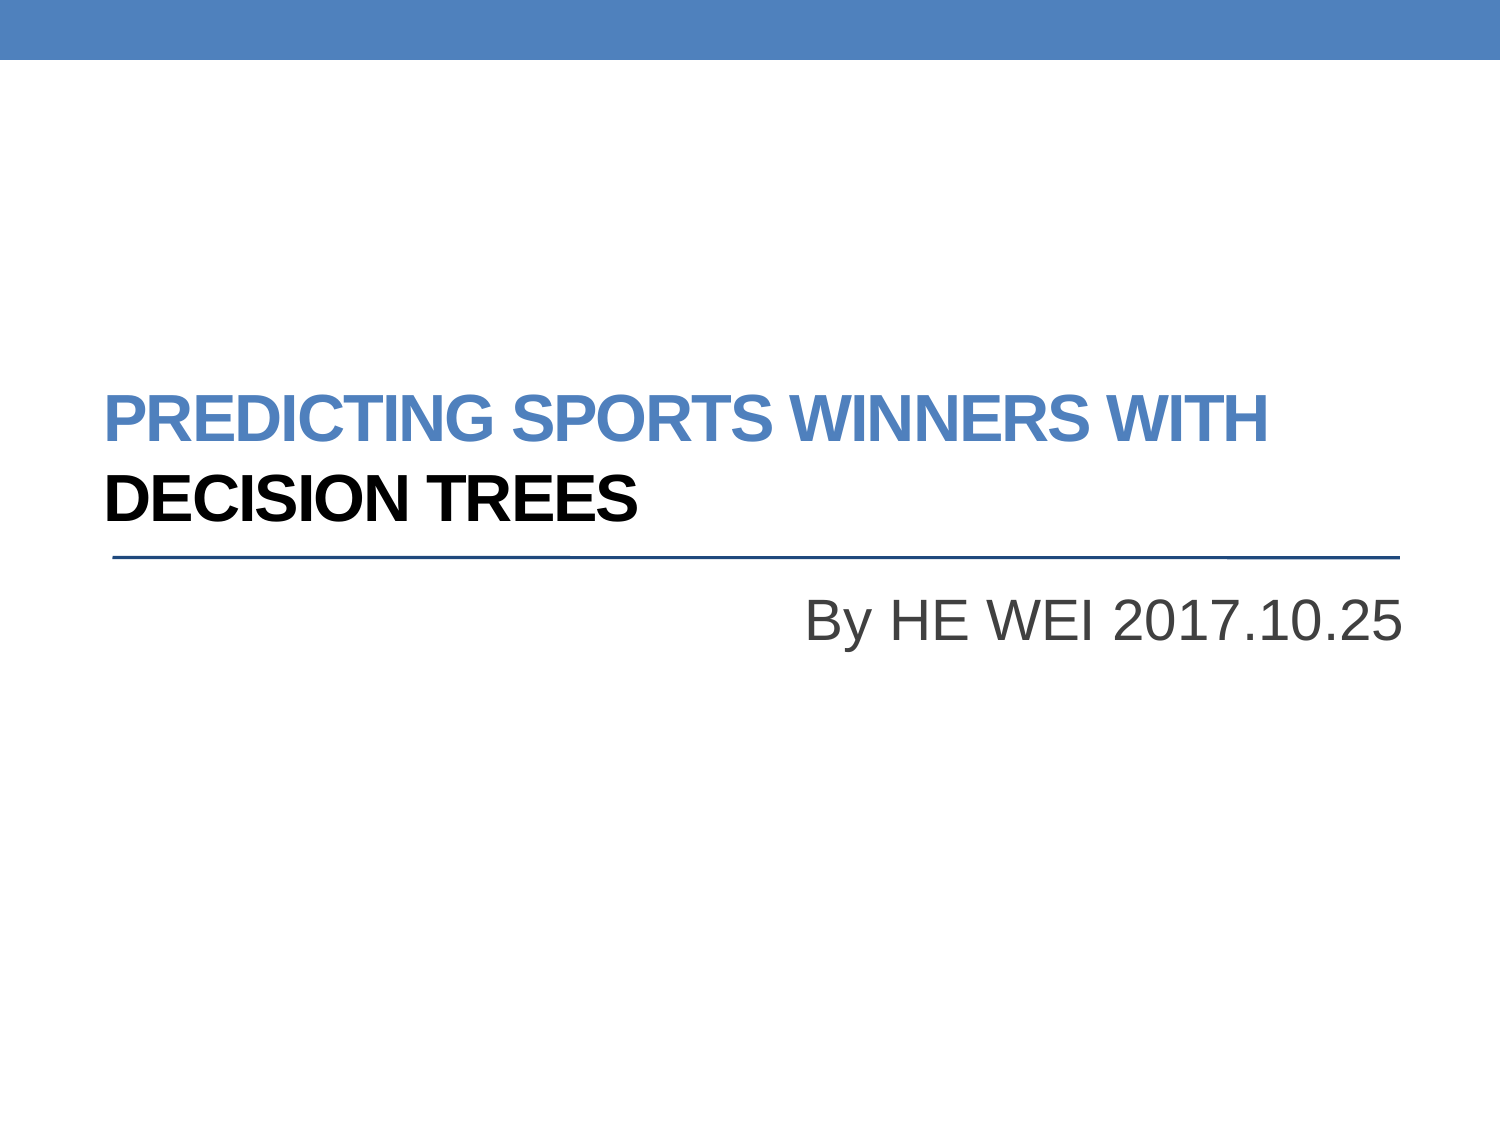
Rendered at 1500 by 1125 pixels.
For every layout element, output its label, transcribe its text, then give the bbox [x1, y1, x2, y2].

subtitle By HE WEI 2017.10.25 [112, 575, 1448, 863]
title Predicting Sports Winners with Decision Trees [88, 386, 1500, 703]
